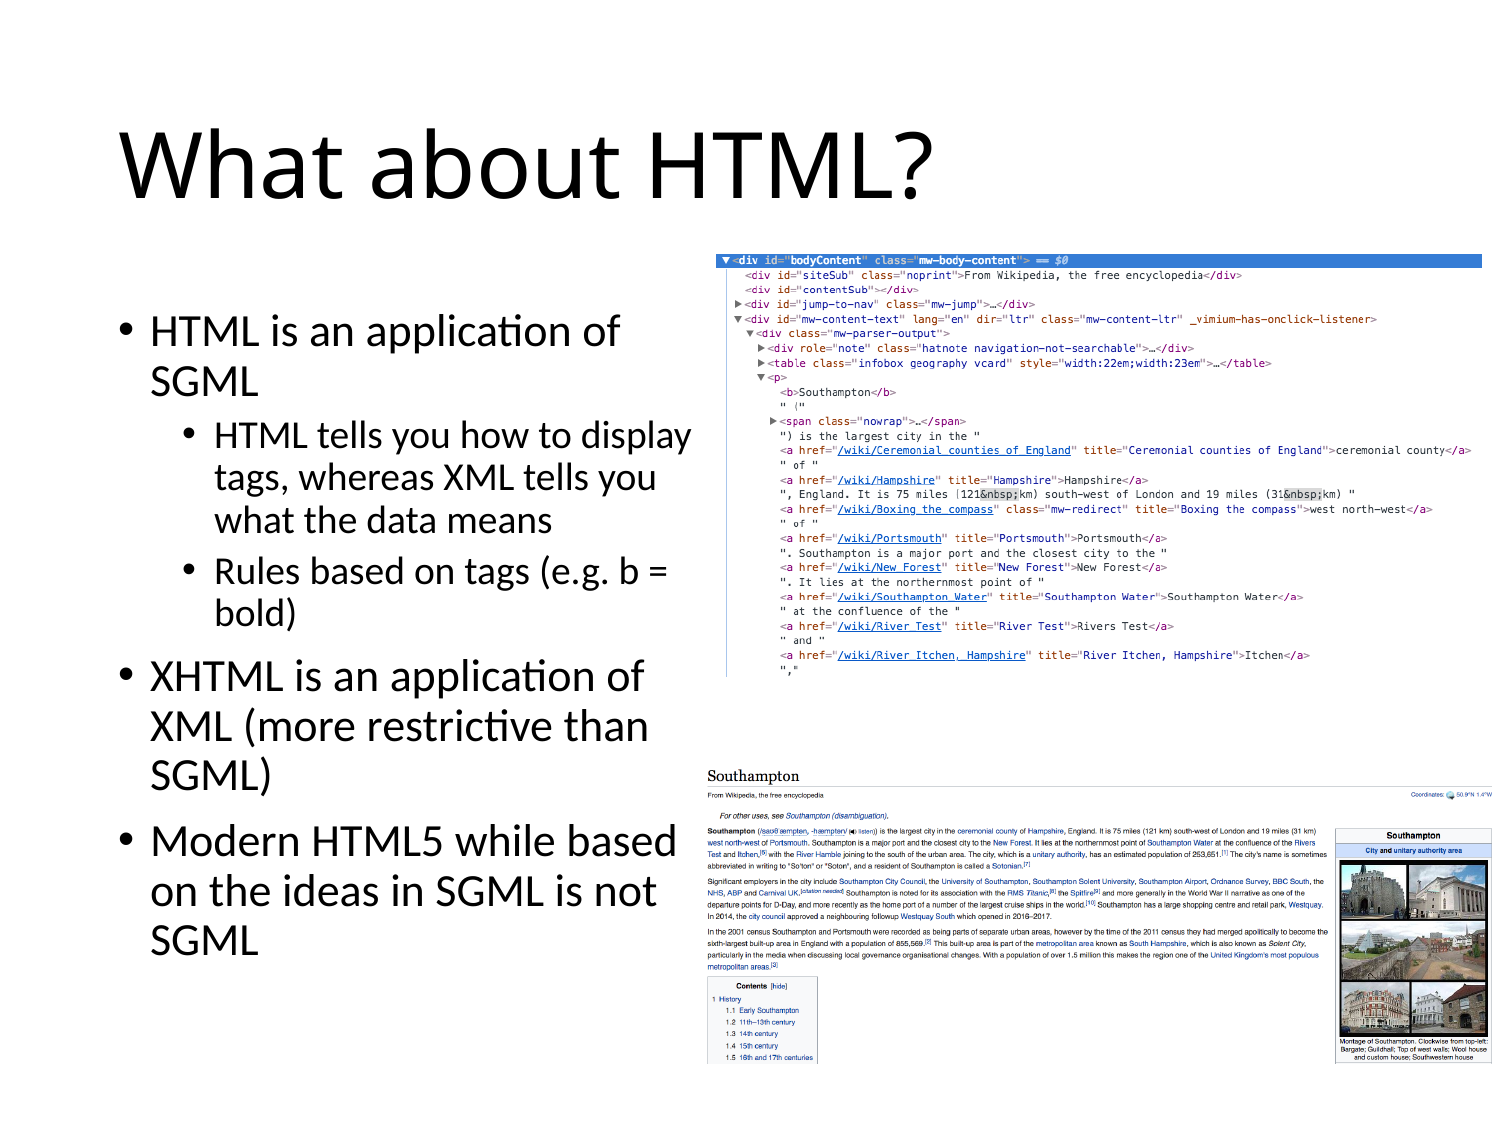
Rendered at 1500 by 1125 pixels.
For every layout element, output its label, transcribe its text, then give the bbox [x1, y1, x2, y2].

list HTML is an application of SGML HTML tells you how to display tags, whereas XML tells you what the data means Rules based on tags (e.g. b = bold) XHTML is an application of XML (more restrictive than SGML) Modern HTML5 while based on the ideas in SGML is not SGML [103, 299, 717, 1014]
picture [716, 253, 1482, 677]
title What about HTML? [103, 59, 1397, 278]
picture [703, 764, 1494, 1064]
